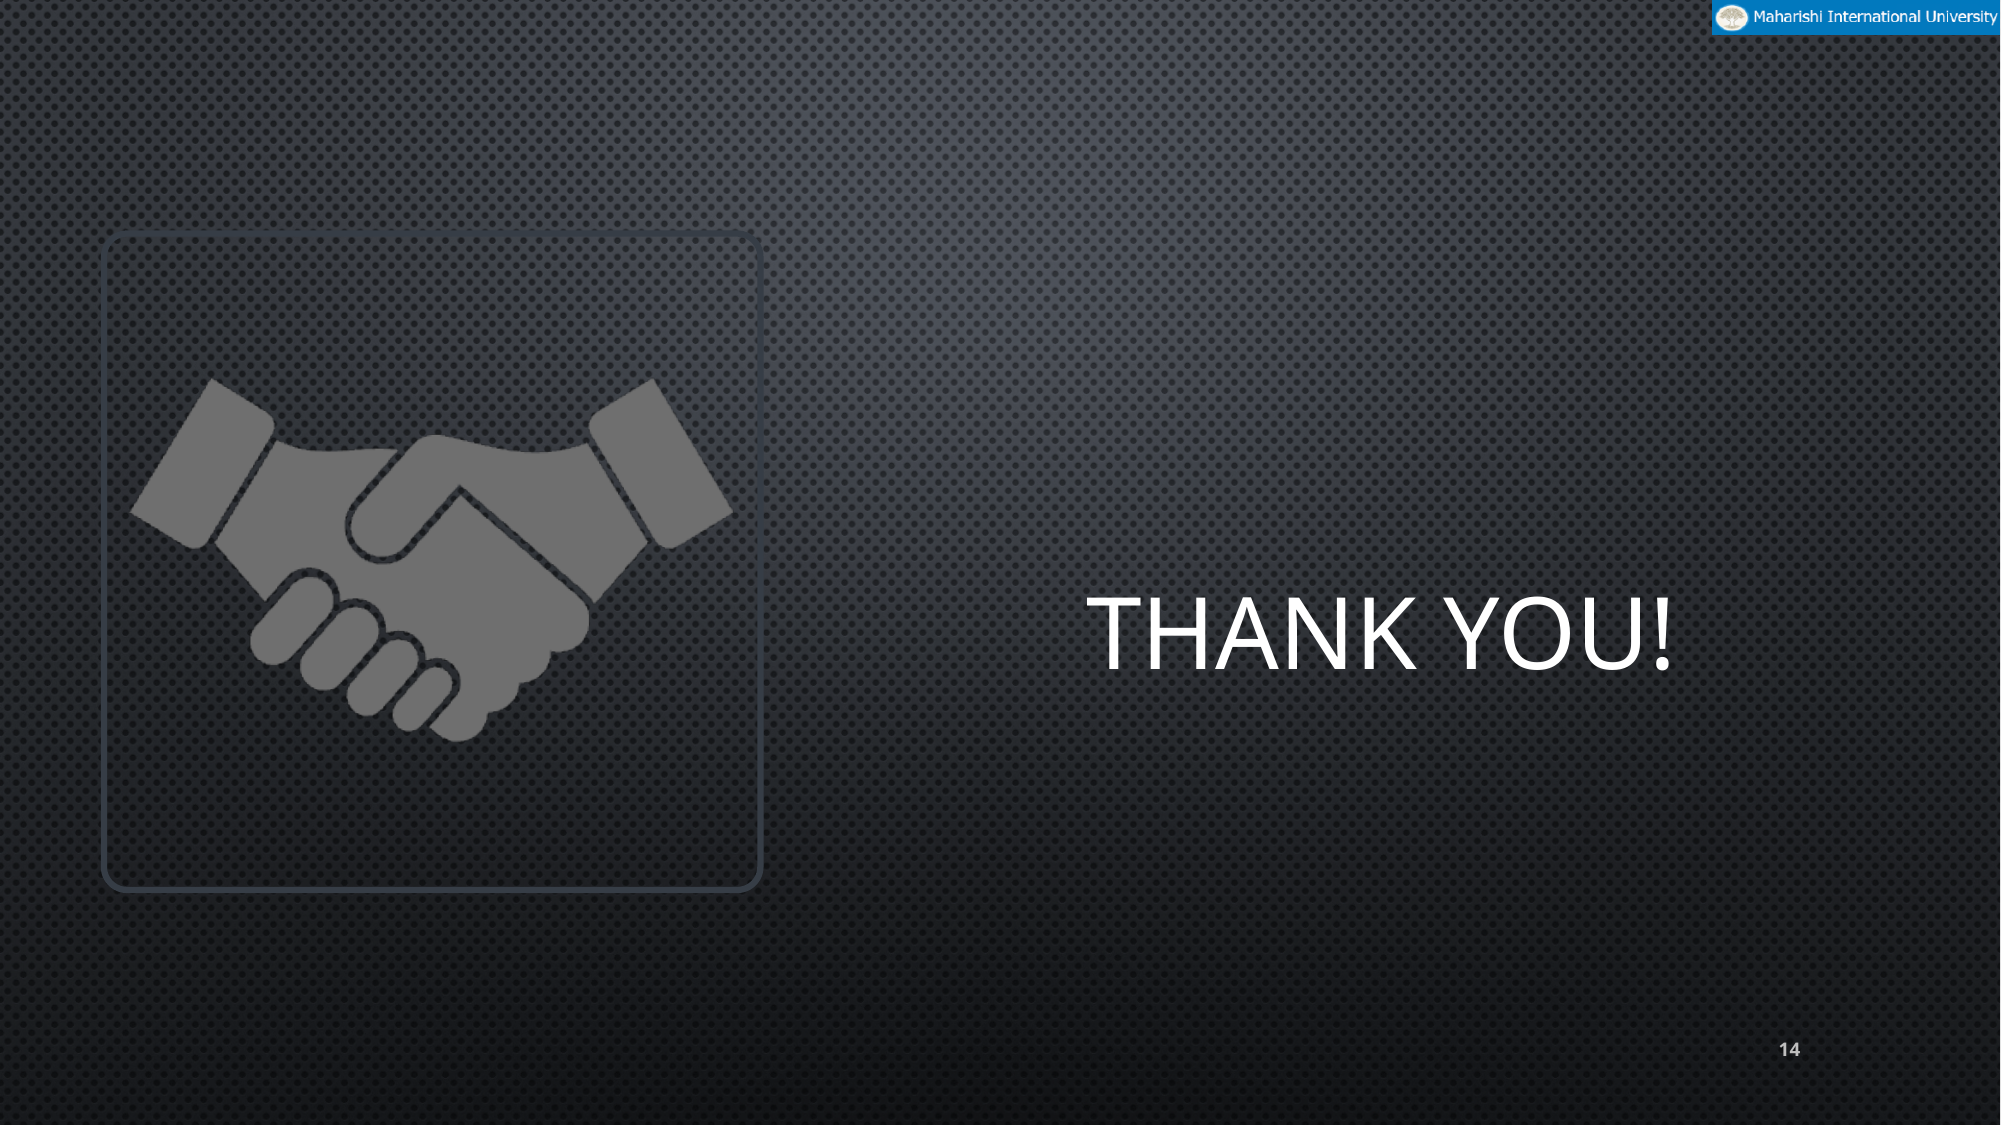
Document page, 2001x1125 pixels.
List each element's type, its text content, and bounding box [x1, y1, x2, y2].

title Thank you! [870, 99, 1892, 698]
picture [1712, 0, 2000, 35]
picture [103, 233, 761, 891]
slide_number 14 [1724, 1020, 1816, 1080]
